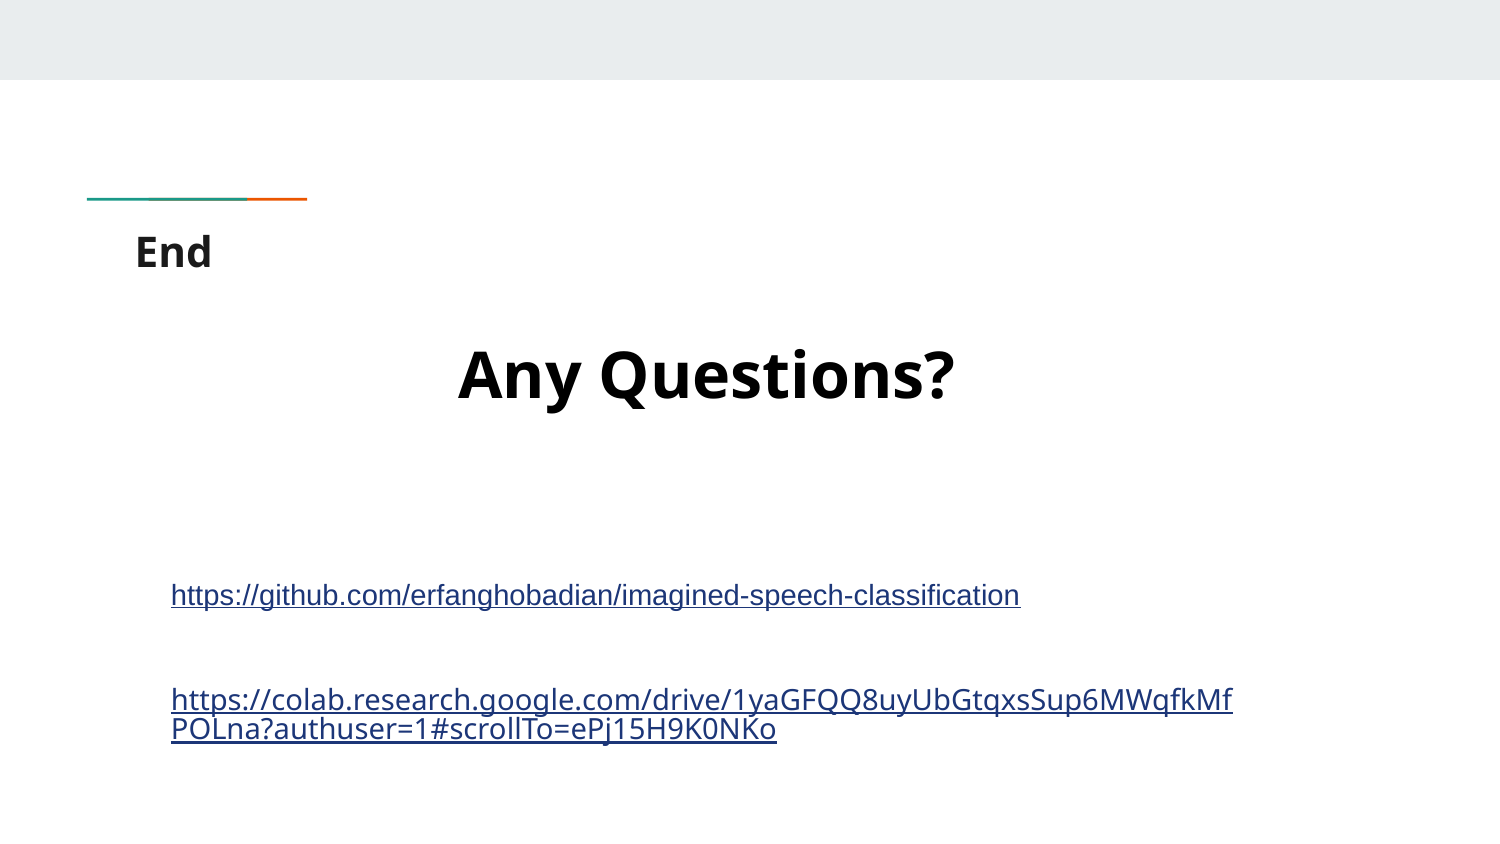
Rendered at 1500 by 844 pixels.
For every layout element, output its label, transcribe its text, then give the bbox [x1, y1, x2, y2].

title End [119, 207, 1381, 296]
text_box https://github.com/erfanghobadian/imagined-speech-classification https://colab.research.google.com/drive/1yaGFQQ8uyUbGtqxsSup6MWqfkMfPOLna?authuser=1#scrollTo=ePj15H9K0NKo [155, 560, 1263, 736]
text_box Any Questions? [443, 318, 1118, 426]
